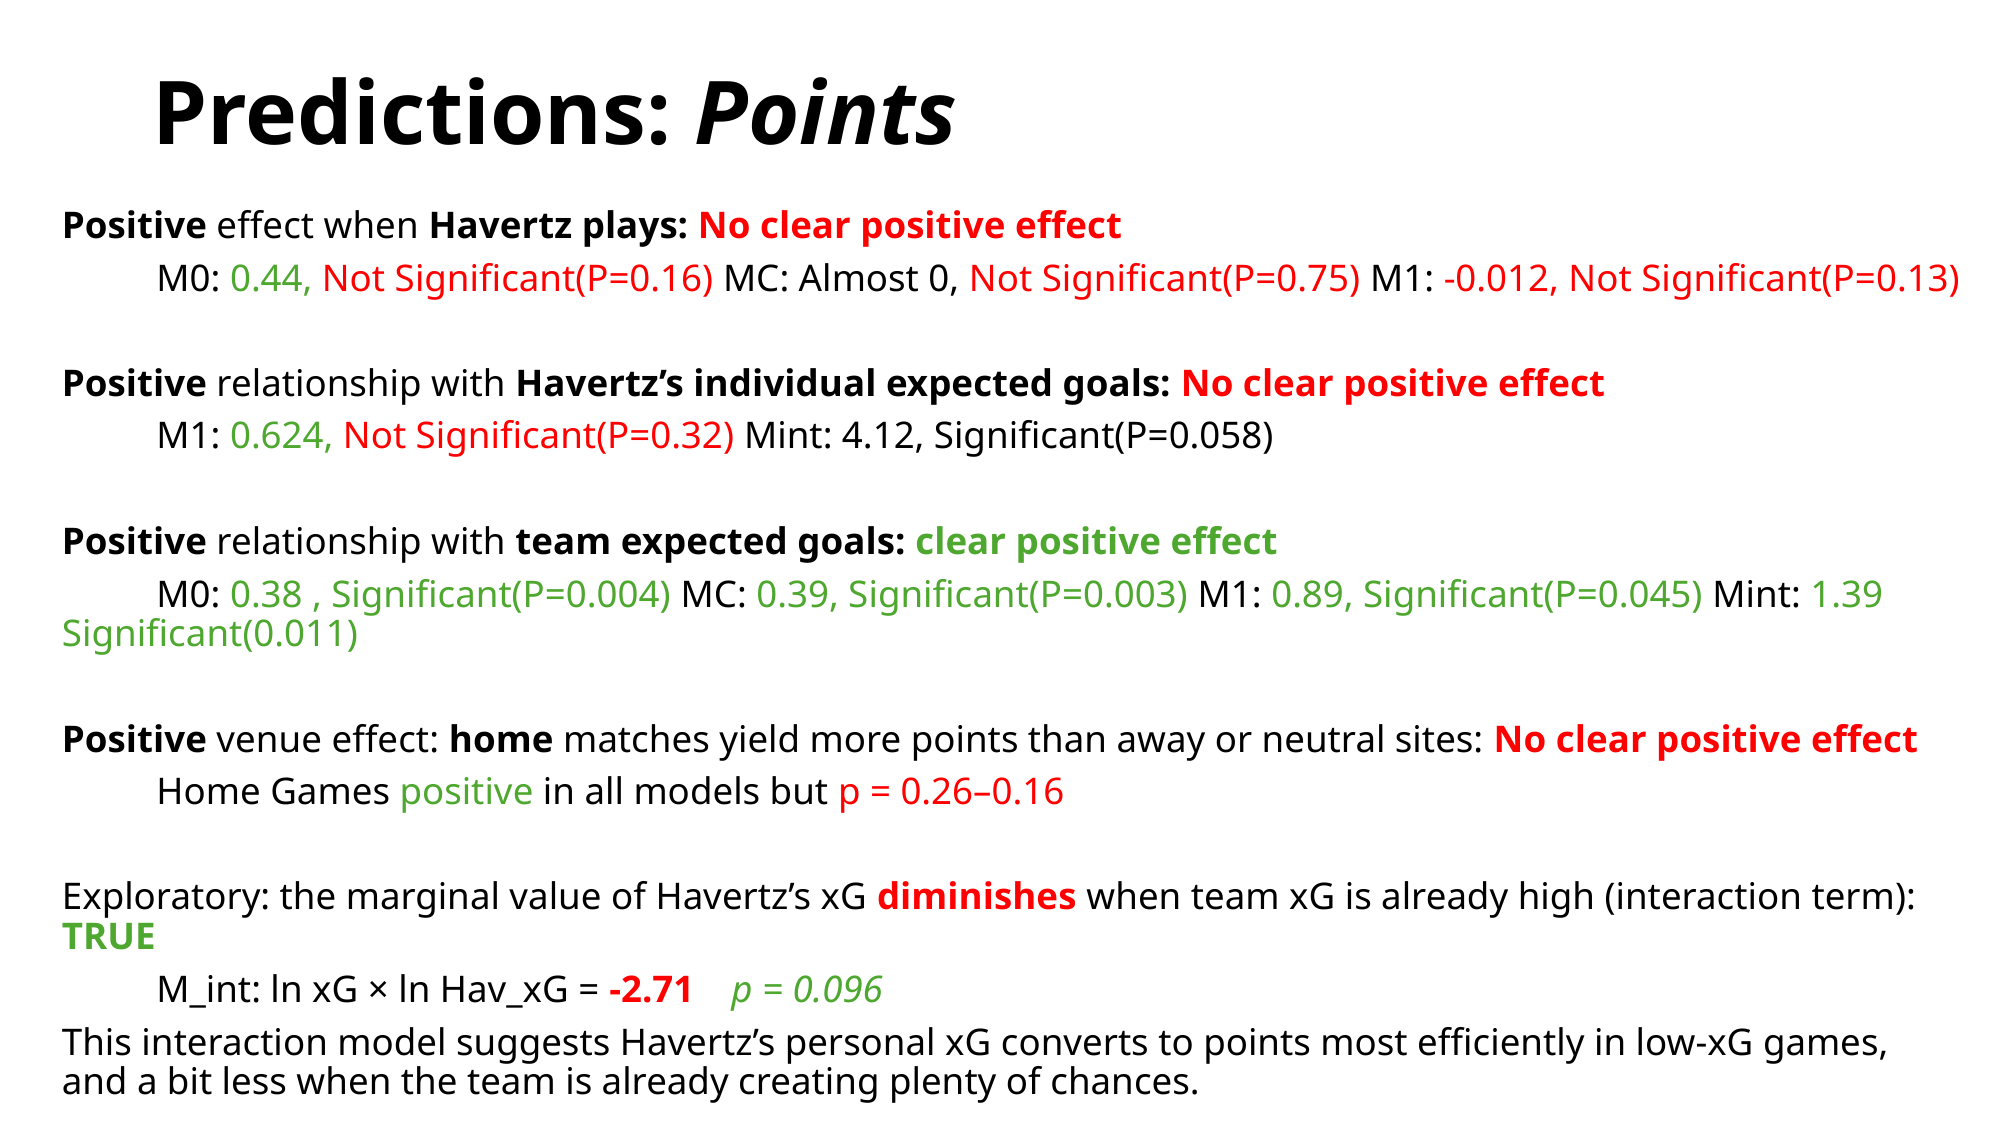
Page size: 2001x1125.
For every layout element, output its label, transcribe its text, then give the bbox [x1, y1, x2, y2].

list Positive effect when Havertz plays: No clear positive effect M0: 0.44, Not Significant(P=0.16) MC: Almost 0, Not Significant(P=0.75) M1: -0.012, Not Significant(P=0.13) Positive relationship with Havertz’s individual expected goals: No clear positive effect M1: 0.624, Not Significant(P=0.32) Mint: 4.12, Significant(P=0.058) Positive relationship with team expected goals: clear positive effect M0: 0.38 , Significant(P=0.004) MC: 0.39, Significant(P=0.003) M1: 0.89, Significant(P=0.045) Mint: 1.39 Significant(0.011) Positive venue effect: home matches yield more points than away or neutral sites: No clear positive effect Home Games positive in all models but p = 0.26–0.16 Exploratory: the marginal value of Havertz’s xG diminishes when team xG is already high (interaction term): TRUE M_int: ln xG × ln Hav_xG = -2.71 p = 0.096 This interaction model suggests Havertz’s personal xG converts to points most efficiently in low-xG games, and a bit less when the team is already creating plenty of chances. [46, 199, 1979, 1125]
title Predictions: Points [137, 59, 1863, 199]
